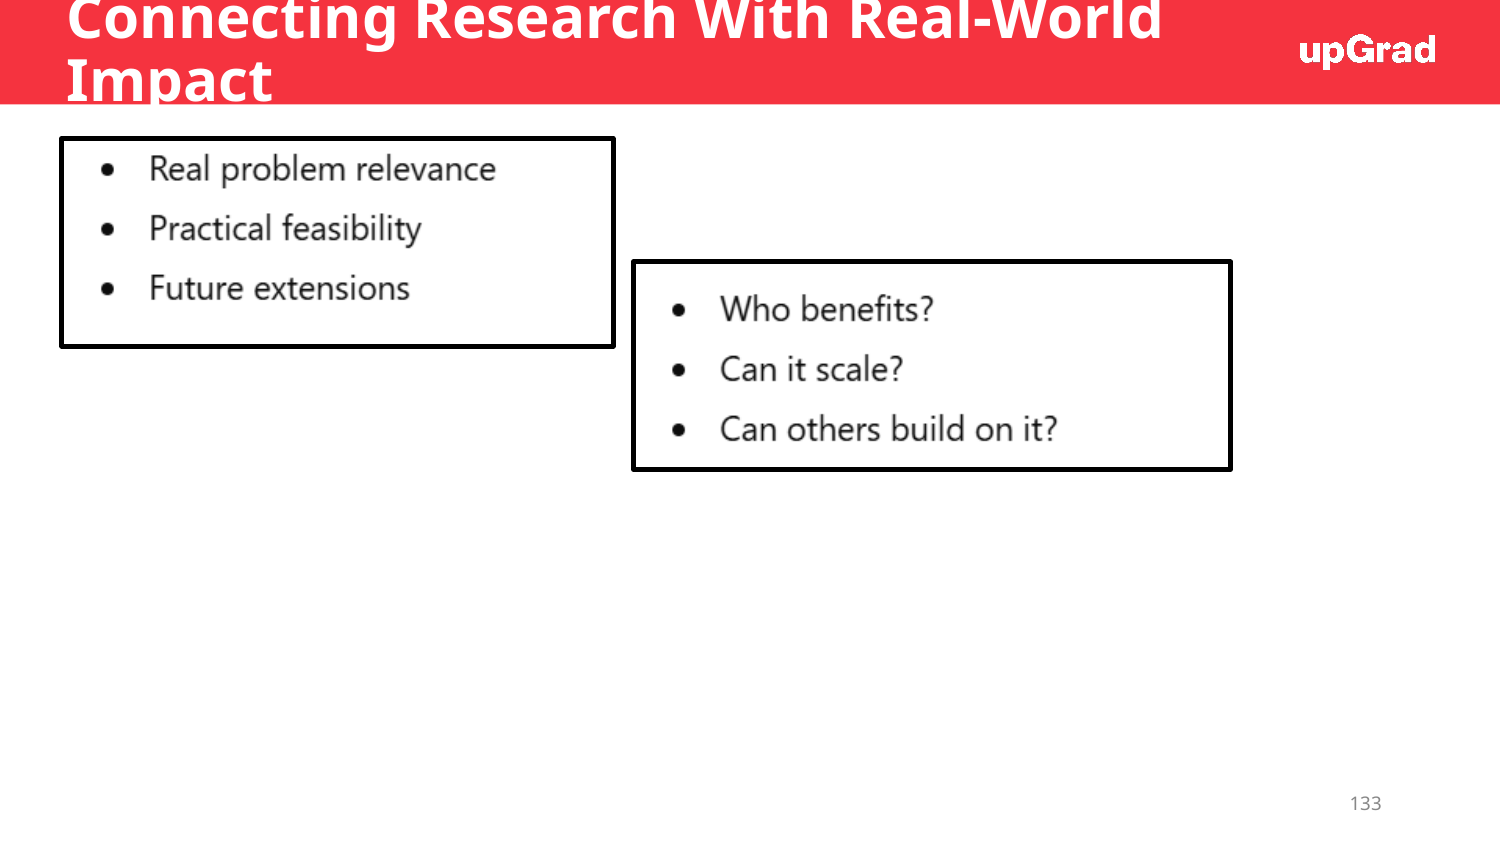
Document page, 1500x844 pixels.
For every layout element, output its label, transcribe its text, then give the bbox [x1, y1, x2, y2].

picture [1300, 34, 1435, 70]
picture [63, 140, 612, 345]
title Connecting Research With Real-World Impact [51, 20, 1287, 83]
slide_number 133 [1059, 782, 1397, 827]
picture [635, 263, 1229, 468]
